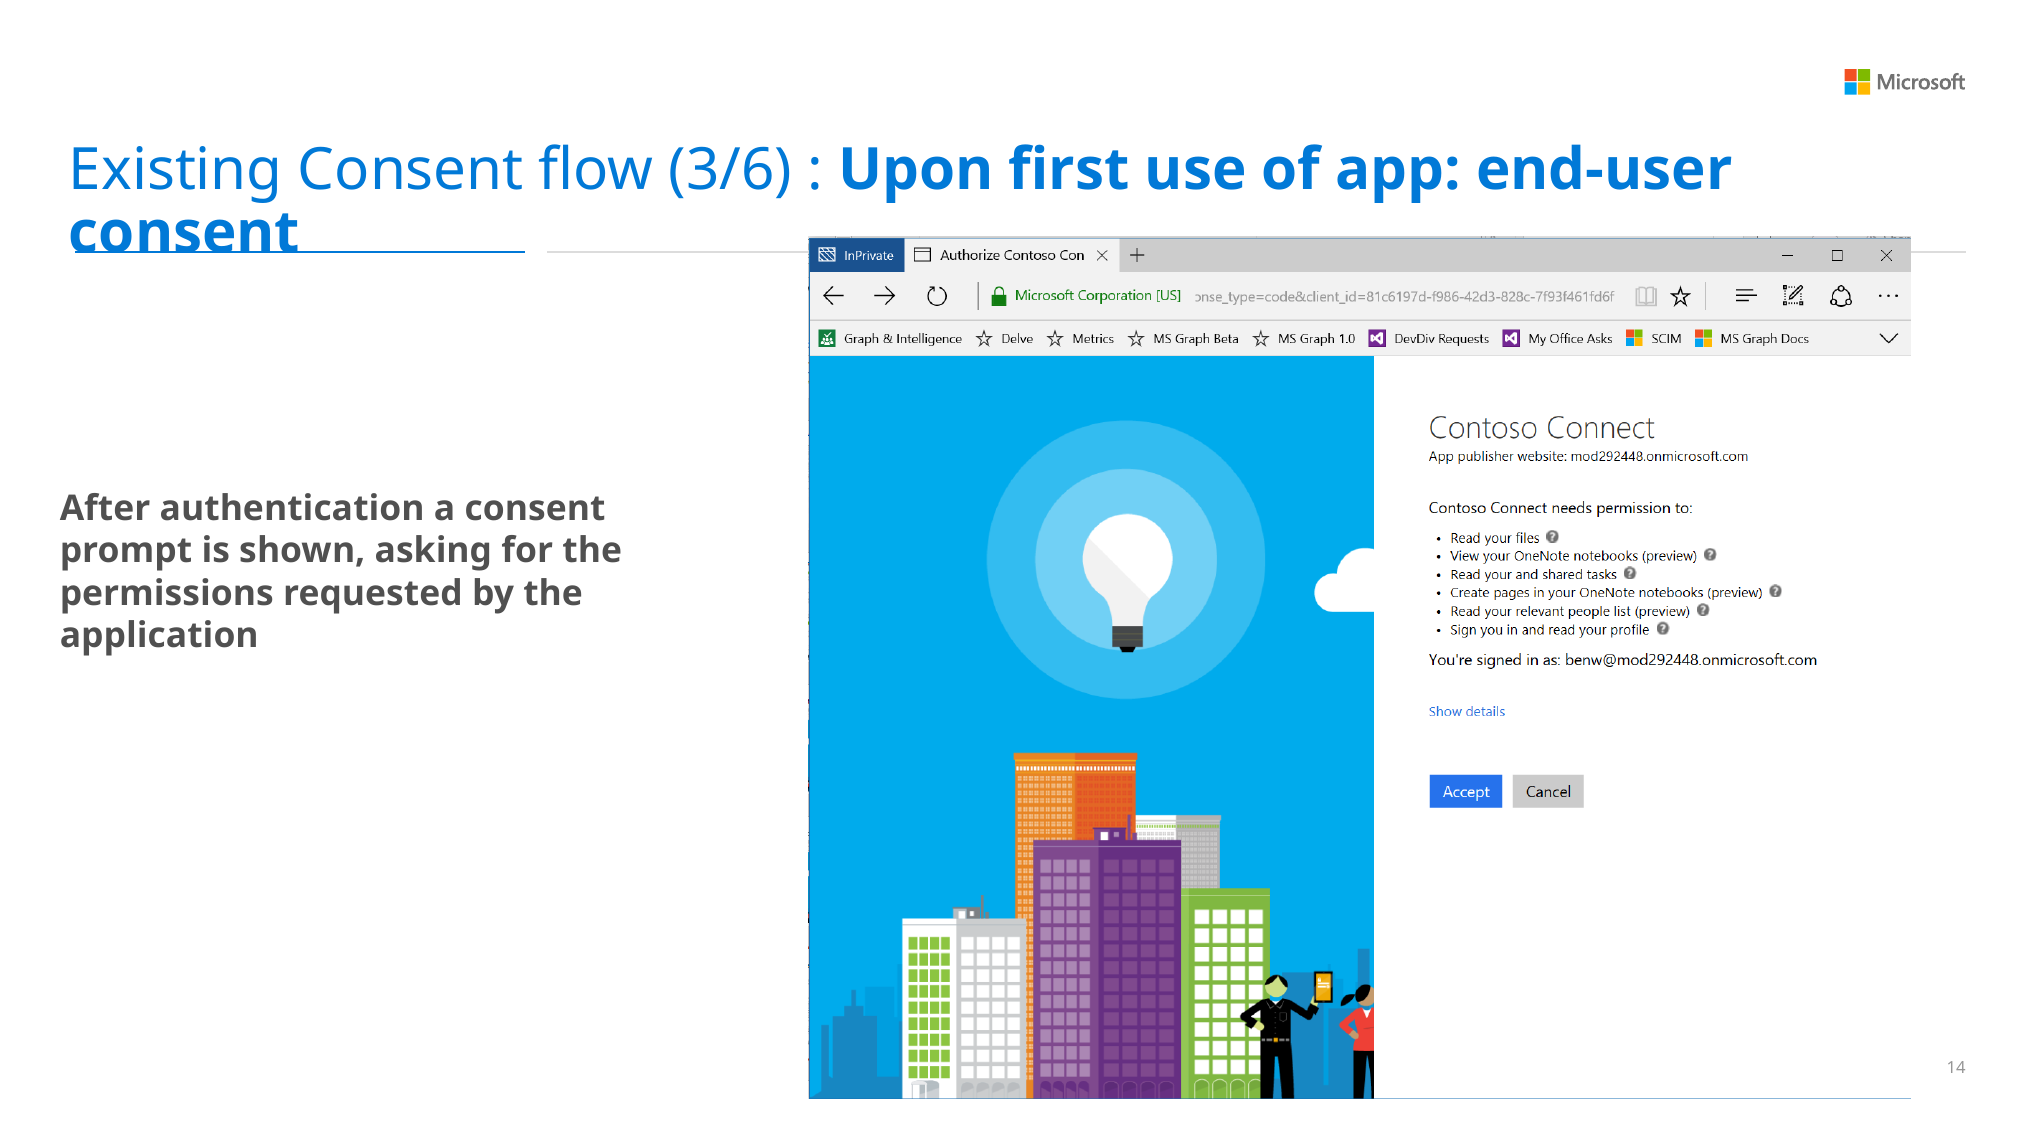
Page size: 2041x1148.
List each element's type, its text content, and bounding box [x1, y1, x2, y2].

slide_number 13 [1911, 1058, 1966, 1077]
list Existing Consent flow (3/6) : Upon first use of app: end-user consent [45, 120, 1968, 200]
picture [808, 236, 1911, 1099]
text_box After authentication a consent prompt is shown, asking for the permissions requested by the application [45, 477, 754, 663]
picture [988, 421, 1264, 698]
picture [1342, 996, 1352, 1004]
